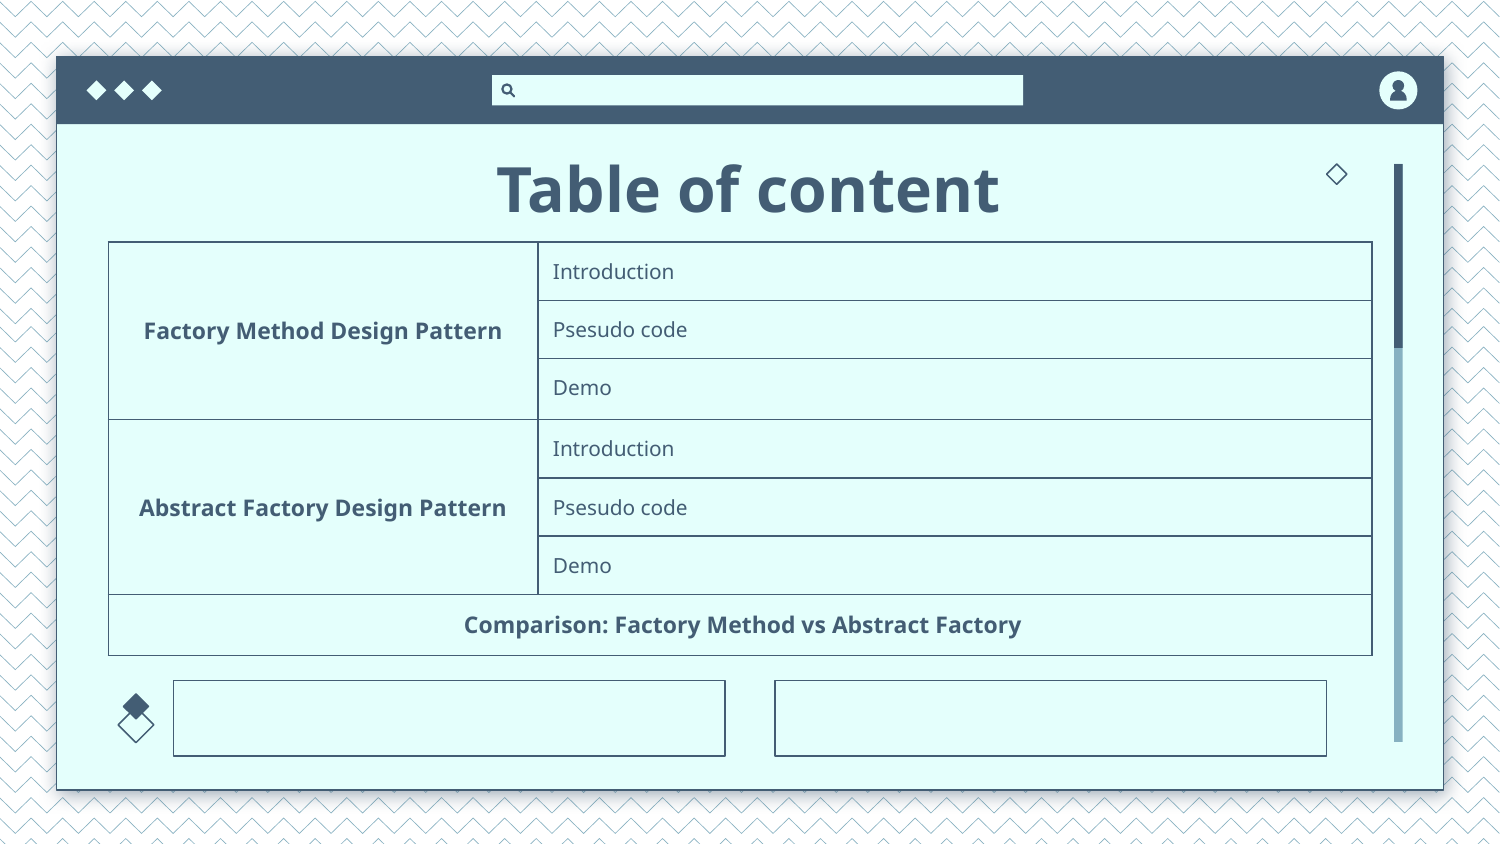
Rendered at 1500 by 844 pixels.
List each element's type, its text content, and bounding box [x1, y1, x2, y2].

table_cell Psesudo code [539, 479, 1371, 535]
table_header Introduction [539, 243, 1371, 300]
table_cell Introduction [539, 420, 1371, 477]
text_box [775, 680, 1327, 757]
text_box [1326, 163, 1347, 185]
text_box [173, 680, 725, 757]
table_cell Demo [539, 359, 1371, 419]
table_cell Psesudo code [539, 301, 1371, 358]
table_cell Comparison: Factory Method vs Abstract Factory [109, 595, 1371, 655]
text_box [117, 693, 154, 743]
table_cell Abstract Factory Design Pattern [109, 420, 537, 594]
table_header Factory Method Design Pattern [109, 243, 537, 419]
title Table of content [116, 135, 1381, 229]
table_cell Demo [539, 537, 1371, 594]
